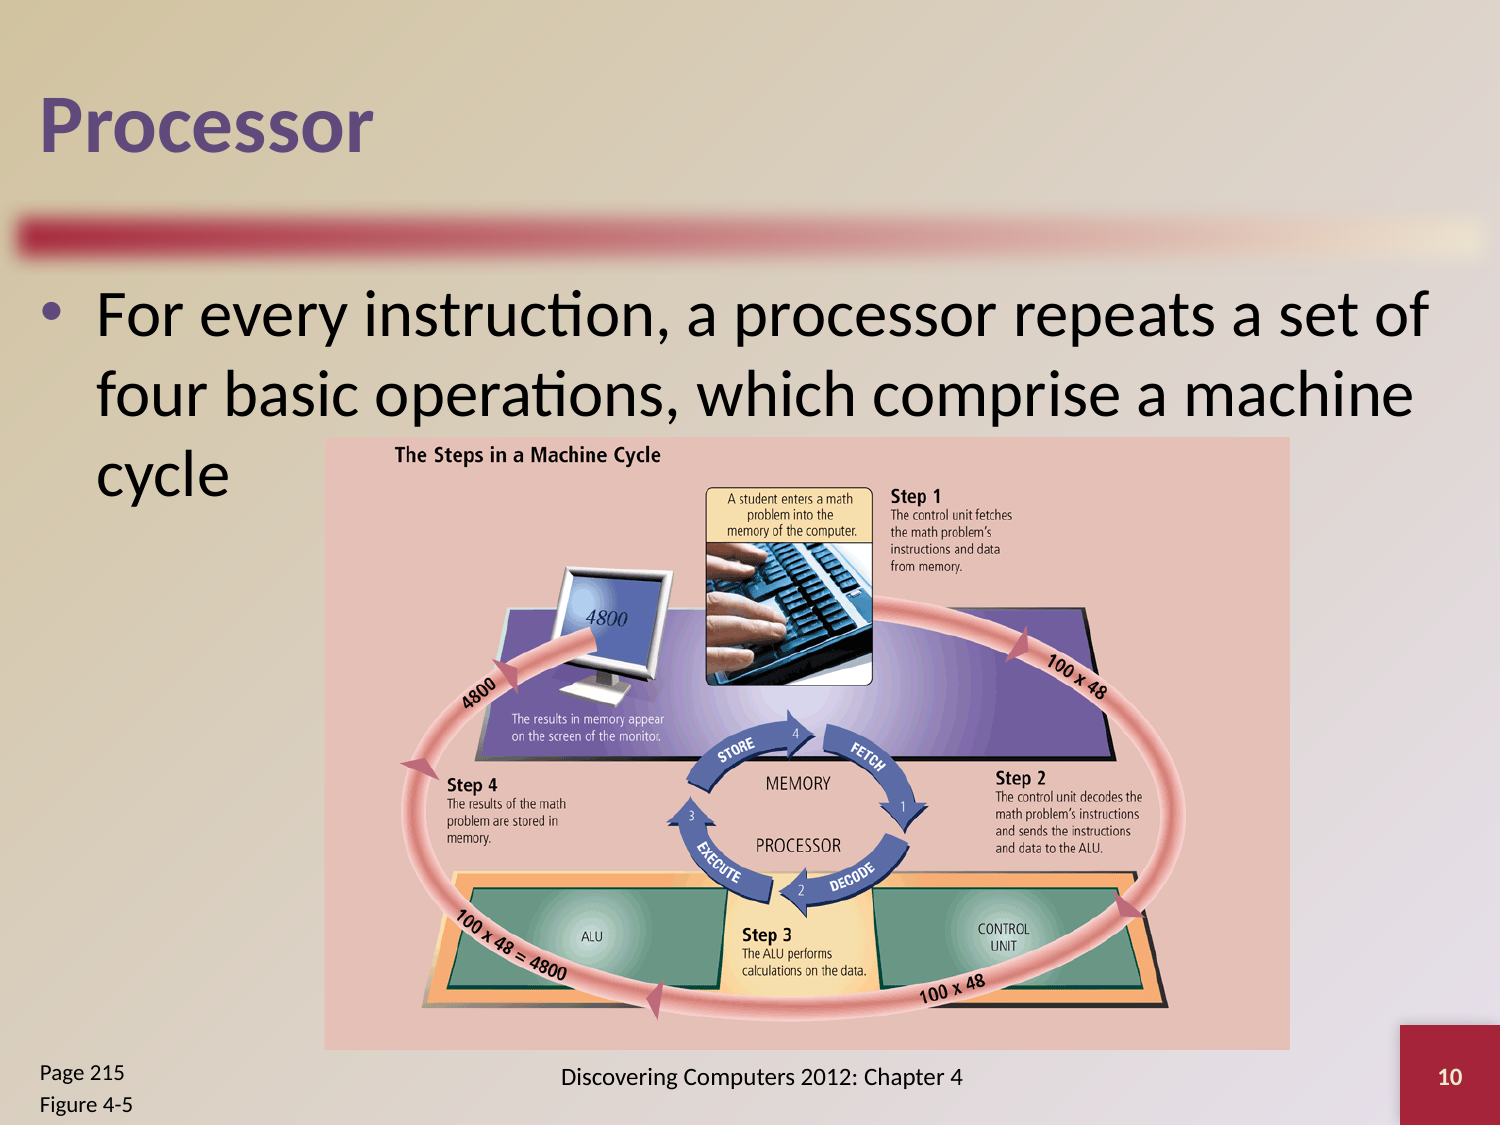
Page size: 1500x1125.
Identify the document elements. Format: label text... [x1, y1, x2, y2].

title Processor [24, 24, 1475, 213]
picture [324, 437, 1291, 1051]
slide_number 10 [1400, 1025, 1500, 1125]
list For every instruction, a processor repeats a set of four basic operations, which comprise a machine cycle [24, 262, 1475, 1025]
list Page 215 Figure 4-5 [24, 1050, 300, 1125]
footer Discovering Computers 2012: Chapter 4 [450, 1059, 1075, 1113]
